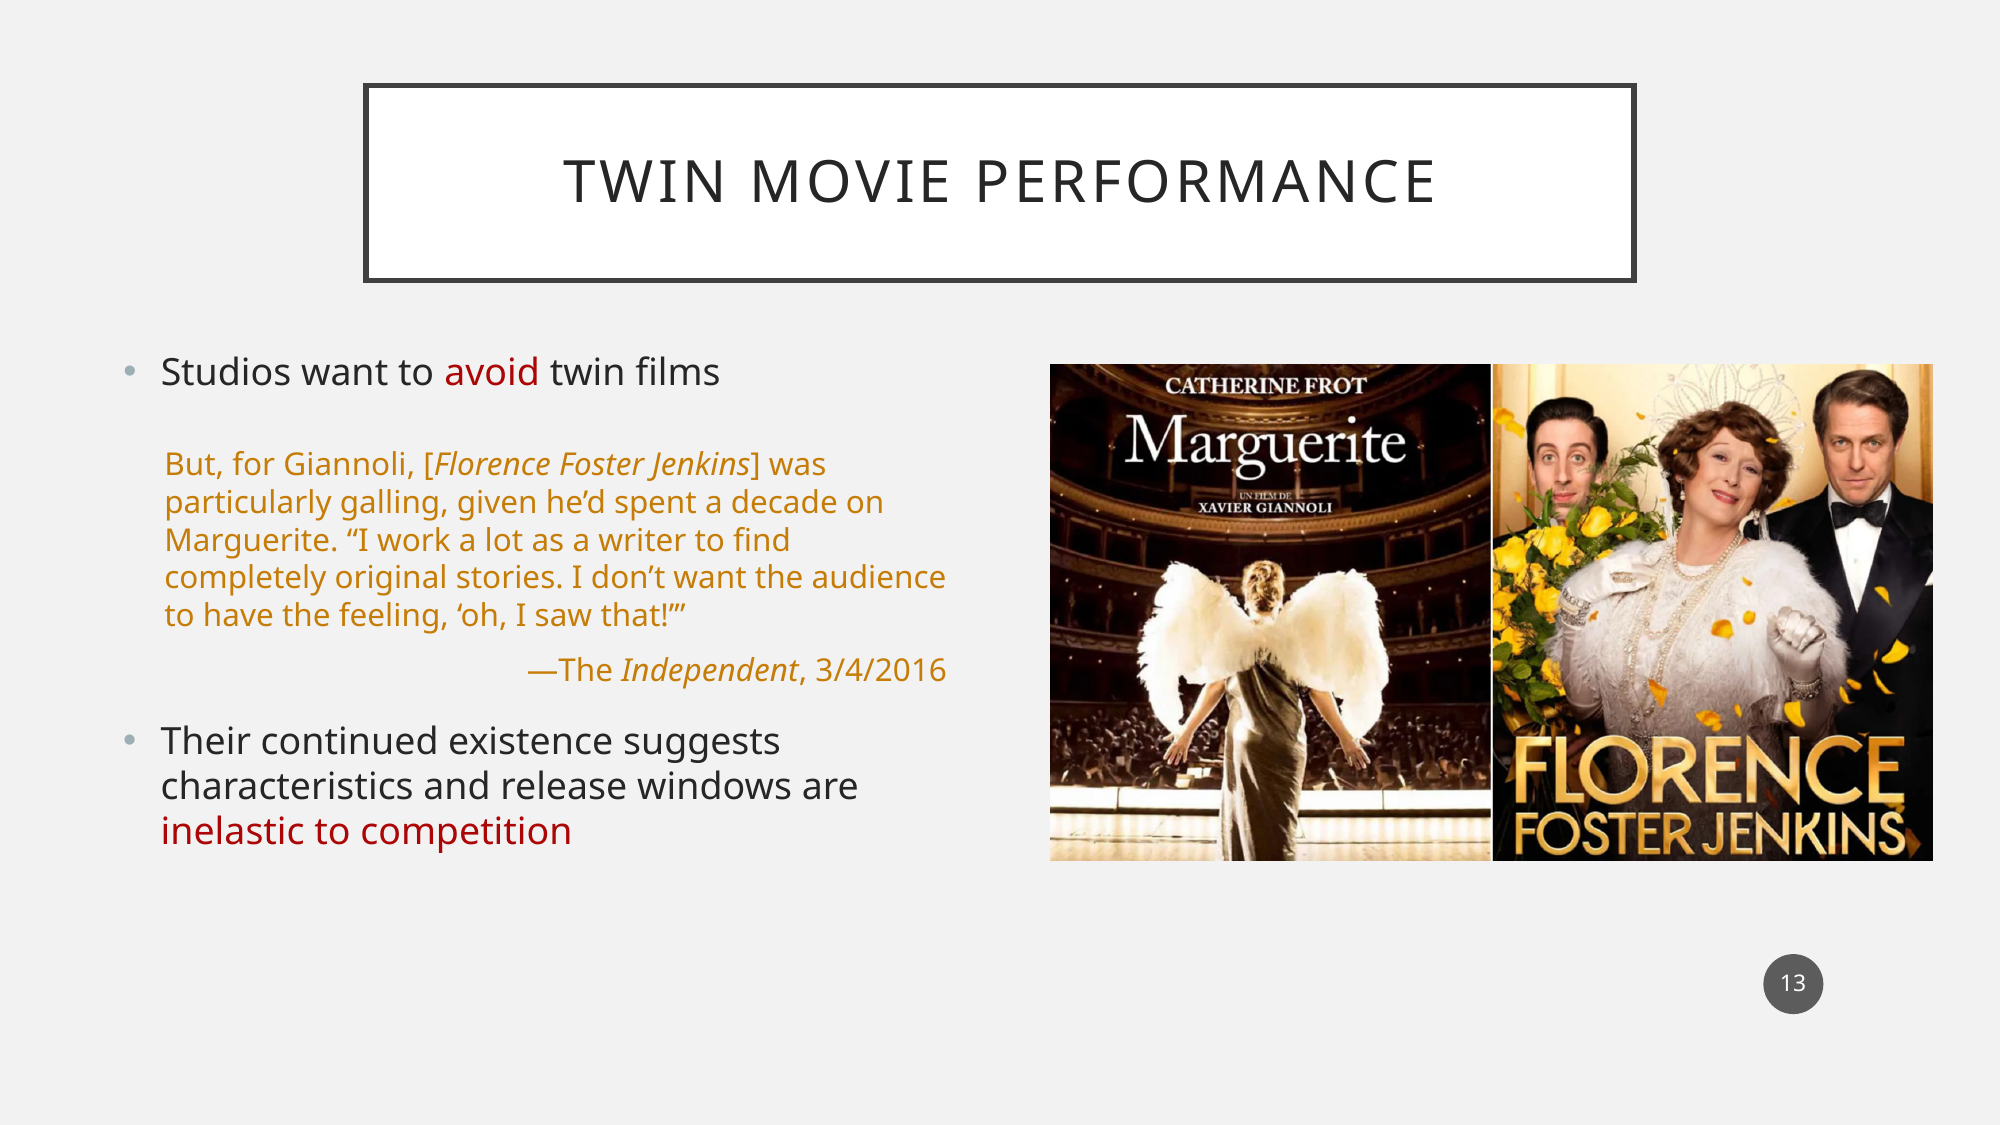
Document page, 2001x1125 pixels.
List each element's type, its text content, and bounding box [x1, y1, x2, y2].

title Twin Movie Performance [363, 83, 1637, 283]
text_box But, for Giannoli, [Florence Foster Jenkins] was particularly galling, given he’d spent a decade on Marguerite. “I work a lot as a writer to find completely original stories. I don’t want the audience to have the feeling, ‘oh, I saw that!’” —The Independent, 3/4/2016 [149, 436, 971, 696]
slide_number 13 [1763, 954, 1824, 1015]
picture [1050, 364, 1933, 861]
text_box Their continued existence suggests characteristics and release windows are inelastic to competition [108, 709, 991, 860]
list Studios want to avoid twin films [108, 340, 1012, 424]
